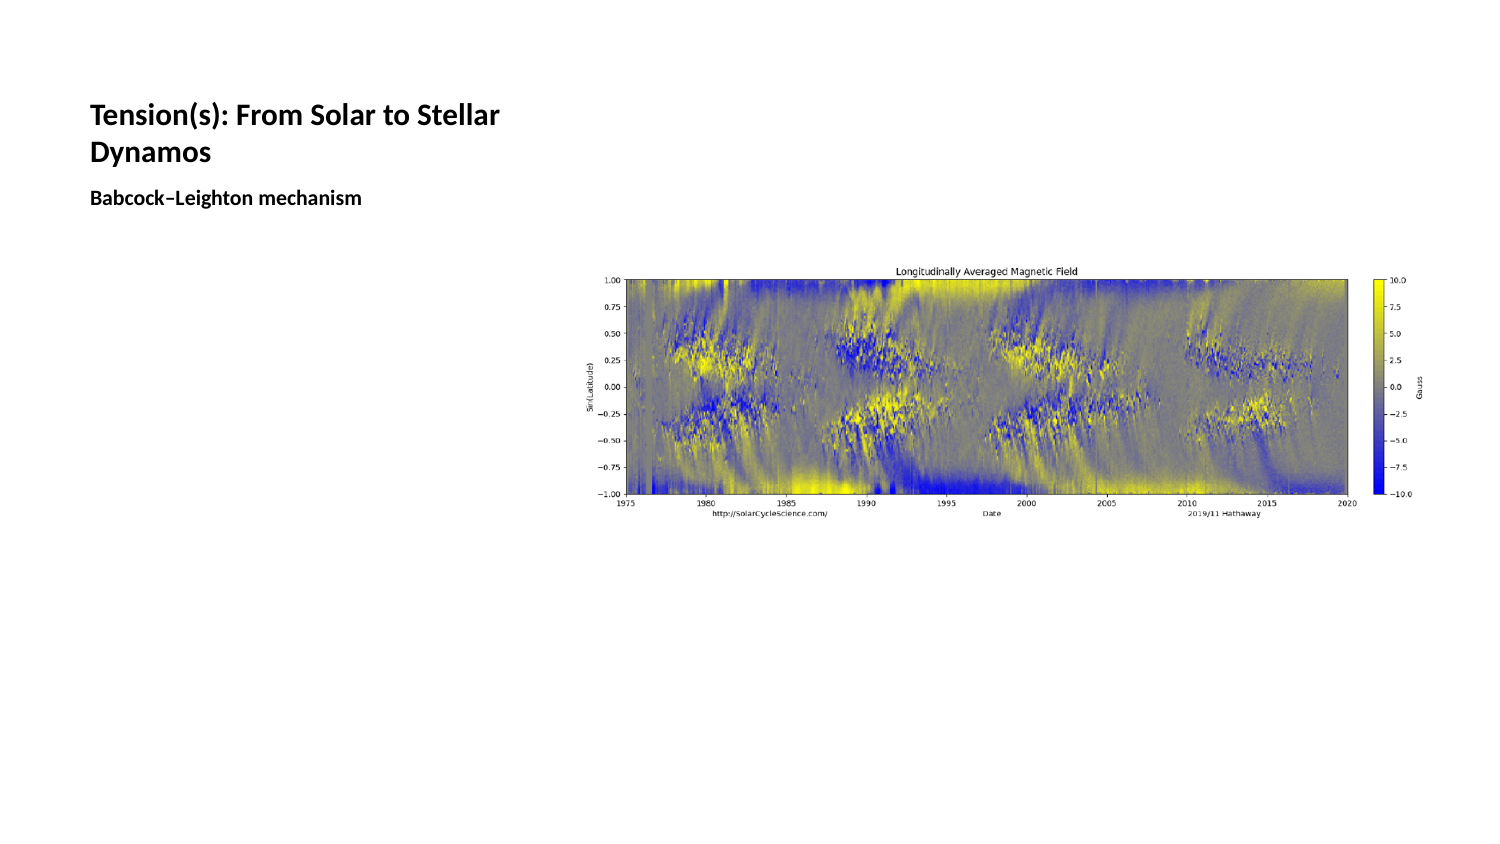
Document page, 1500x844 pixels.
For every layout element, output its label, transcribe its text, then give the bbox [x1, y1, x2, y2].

title Tension(s): From Solar to Stellar Dynamos [75, 33, 569, 176]
picture [585, 266, 1424, 520]
list Babcock–Leighton mechanism [75, 176, 569, 754]
